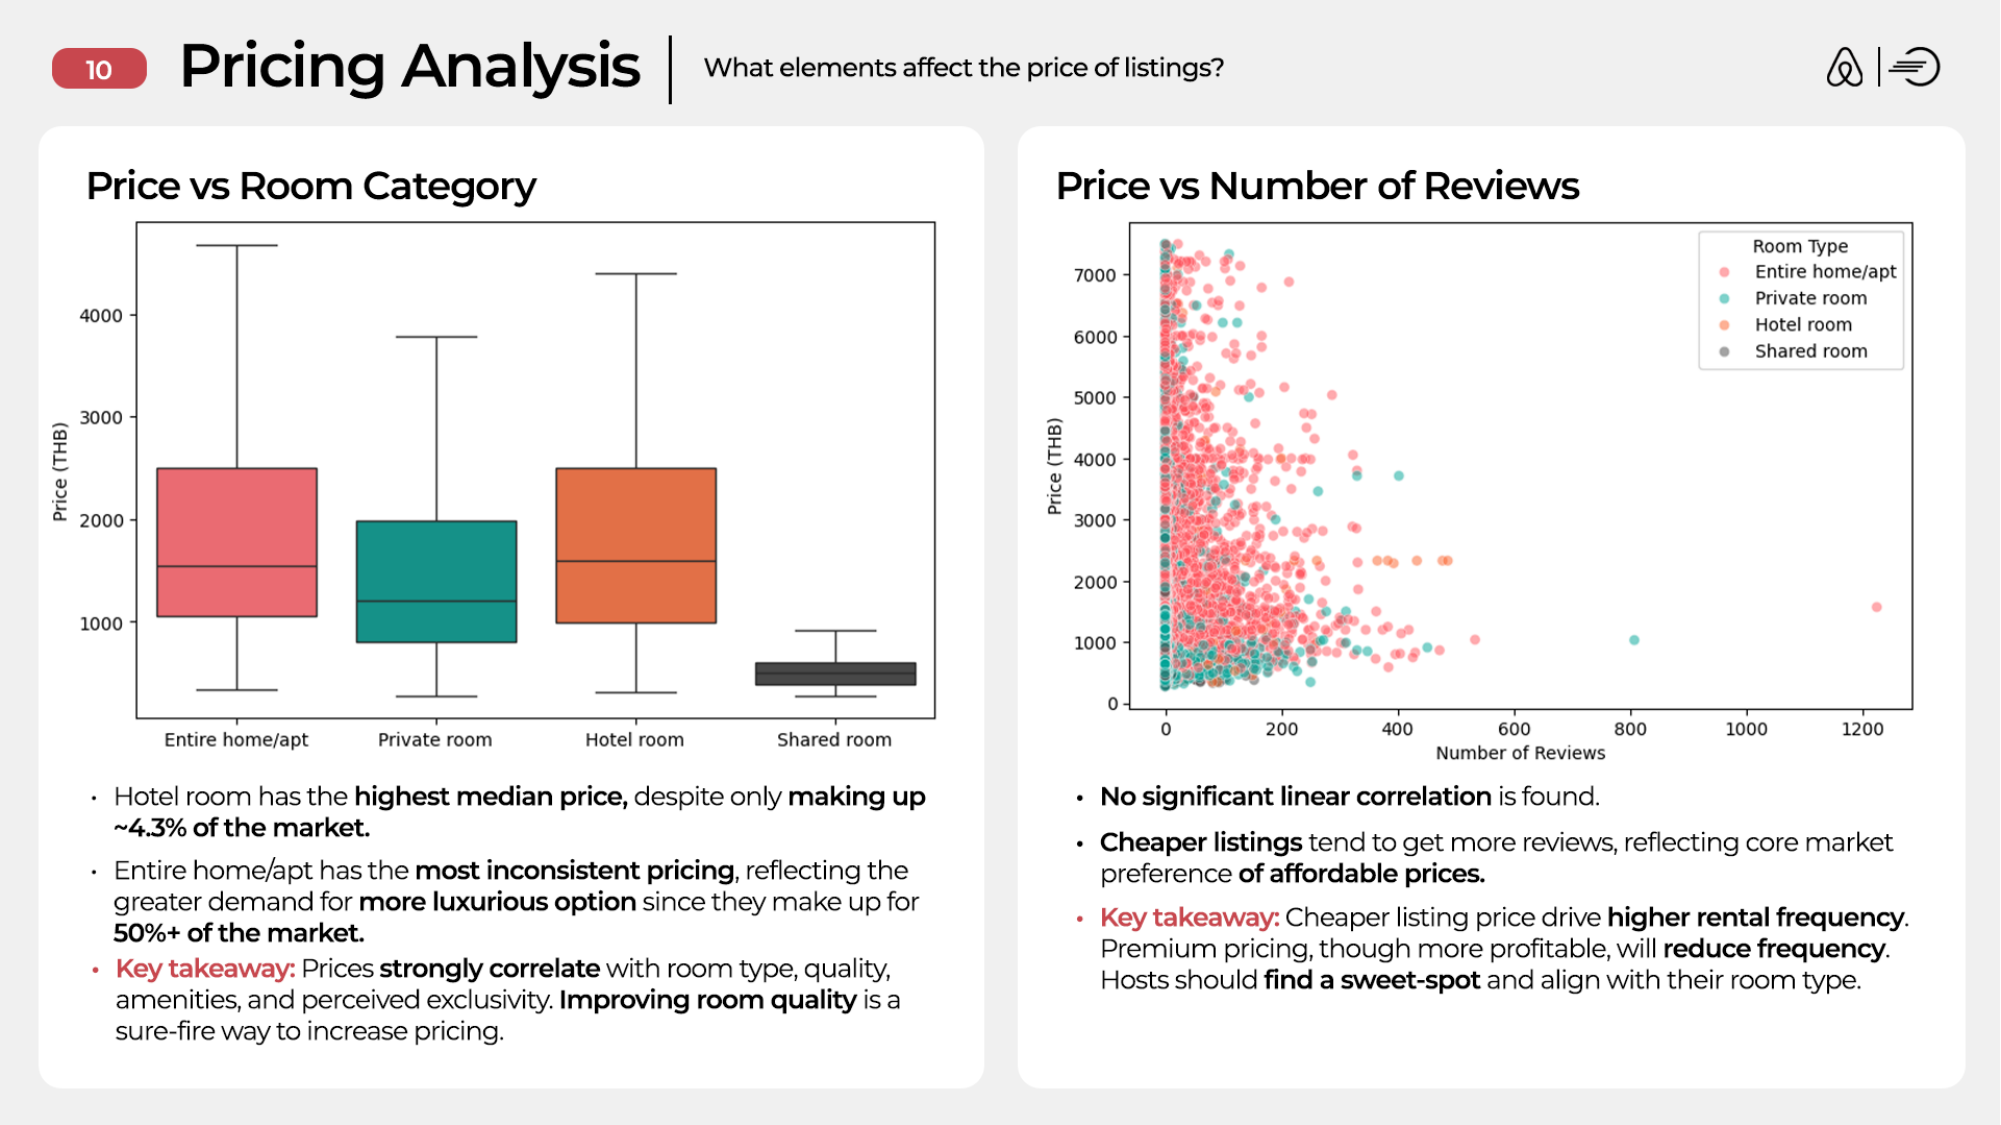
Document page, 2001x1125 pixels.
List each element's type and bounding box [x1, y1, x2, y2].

list [0, 0, 2000, 1125]
